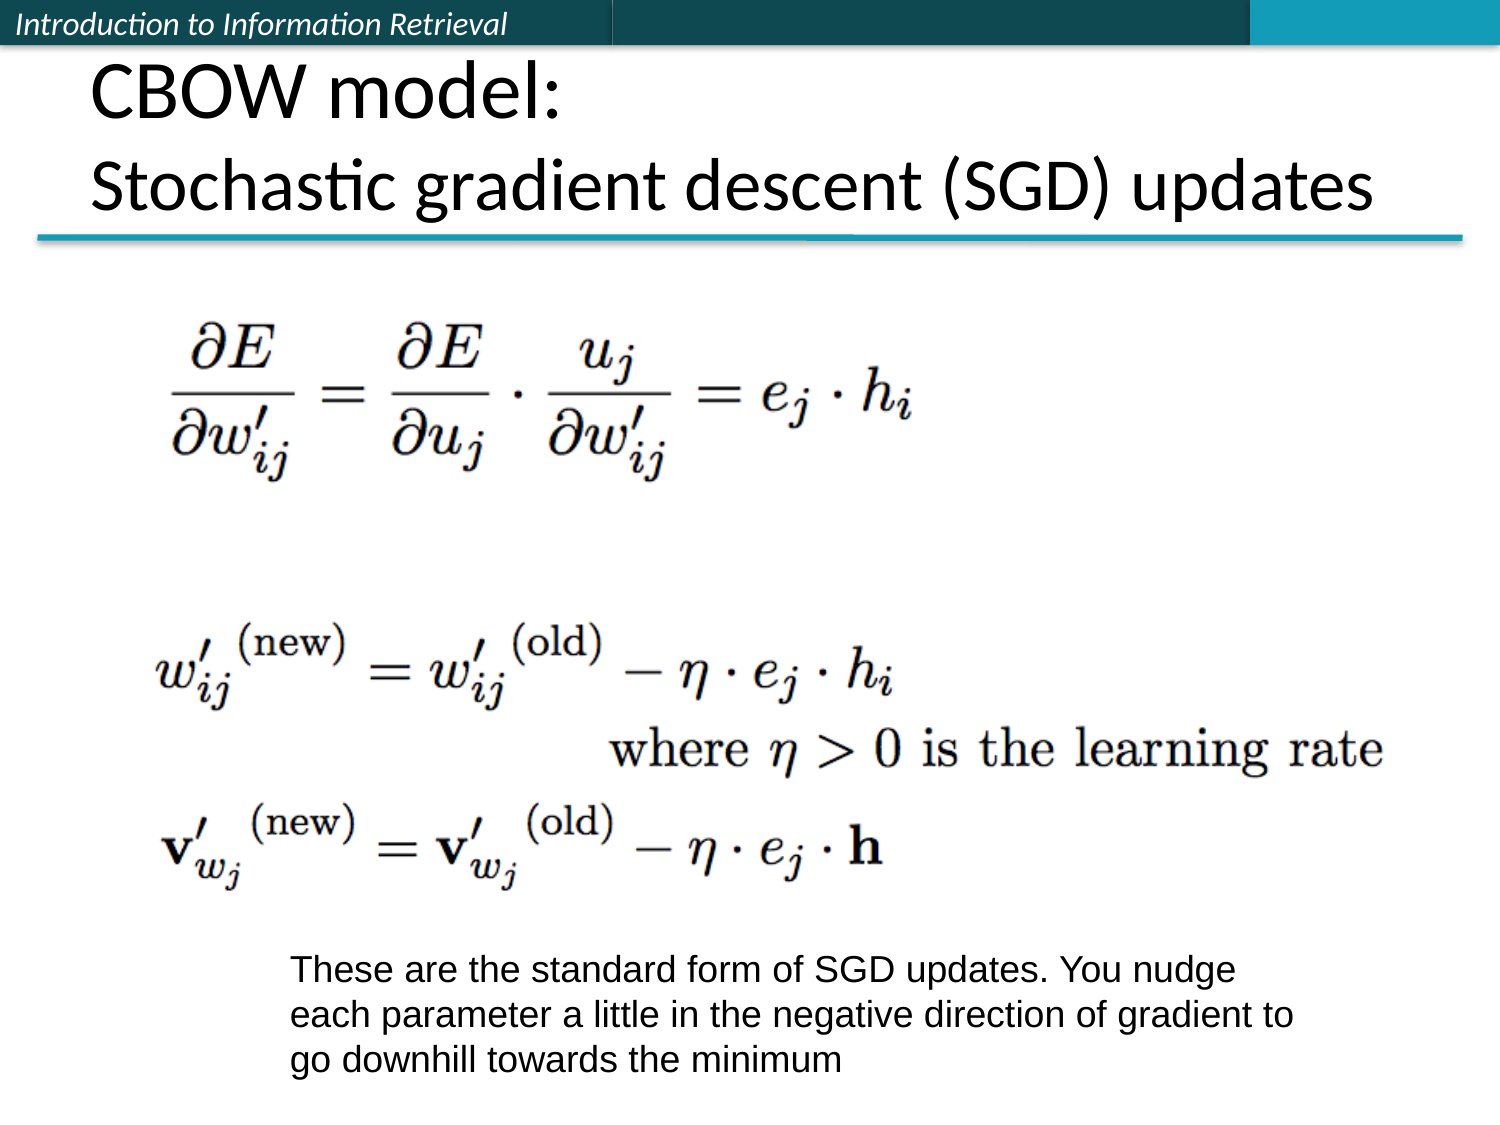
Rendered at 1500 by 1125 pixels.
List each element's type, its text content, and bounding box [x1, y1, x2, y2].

picture [137, 612, 1388, 926]
title CBOW model: Stochastic gradient descent (SGD) updates [75, 45, 1425, 233]
picture [137, 287, 936, 504]
text_box These are the standard form of SGD updates. You nudge each parameter a little in the negative direction of gradient to go downhill towards the minimum [274, 937, 1325, 1088]
